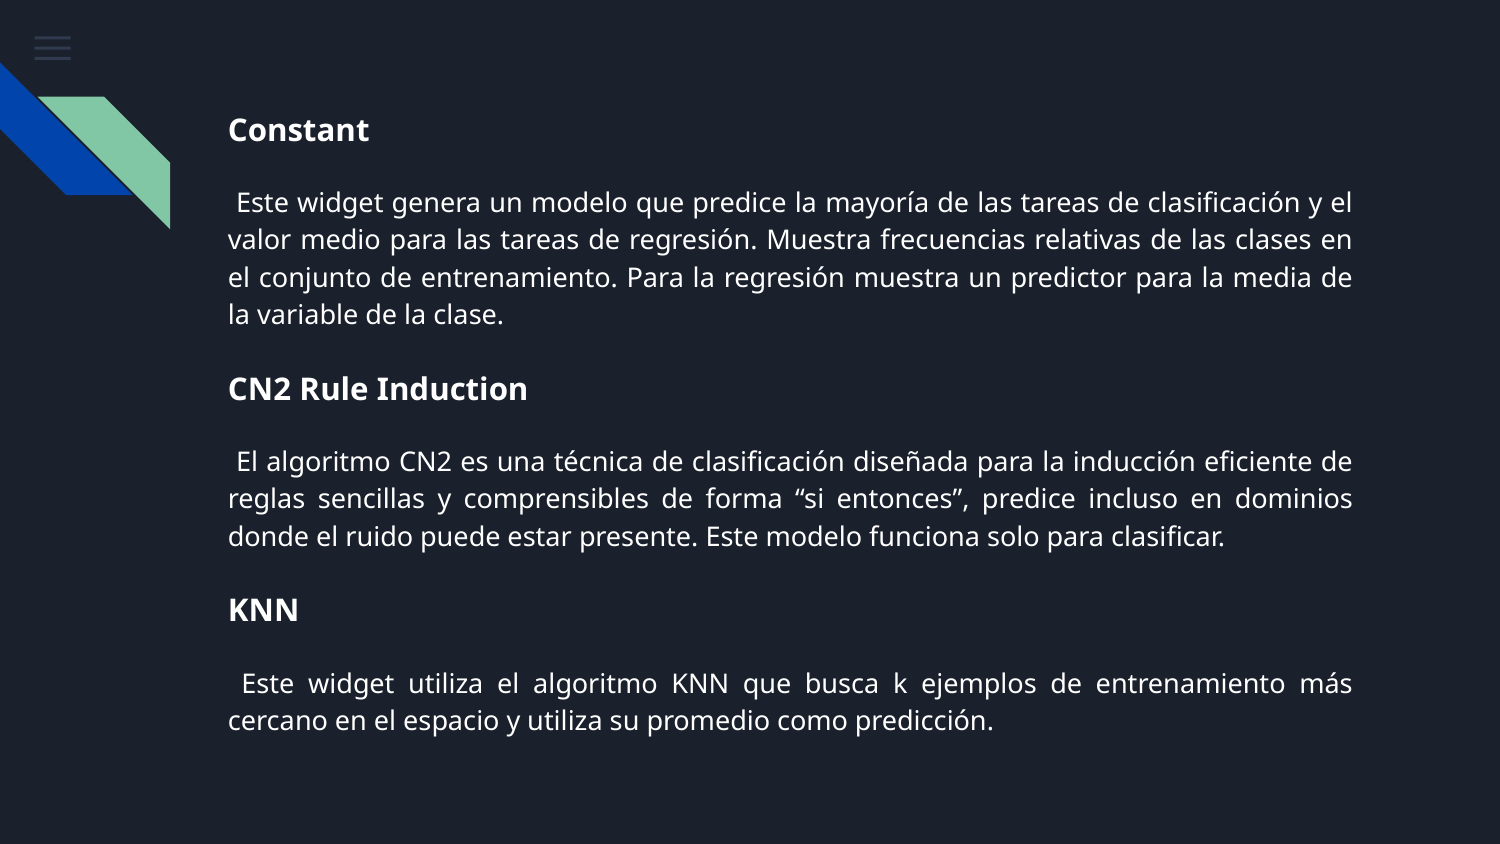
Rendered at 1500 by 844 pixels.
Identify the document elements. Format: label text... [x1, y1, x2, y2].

list Constant Este widget genera un modelo que predice la mayoría de las tareas de clasificación y el valor medio para las tareas de regresión. Muestra frecuencias relativas de las clases en el conjunto de entrenamiento. Para la regresión muestra un predictor para la media de la variable de la clase. CN2 Rule Induction El algoritmo CN2 es una técnica de clasificación diseñada para la inducción eficiente de reglas sencillas y comprensibles de forma “si entonces”, predice incluso en dominios donde el ruido puede estar presente. Este modelo funciona solo para clasificar. KNN Este widget utiliza el algoritmo KNN que busca k ejemplos de entrenamiento más cercano en el espacio y utiliza su promedio como predicción. [212, 89, 1368, 814]
